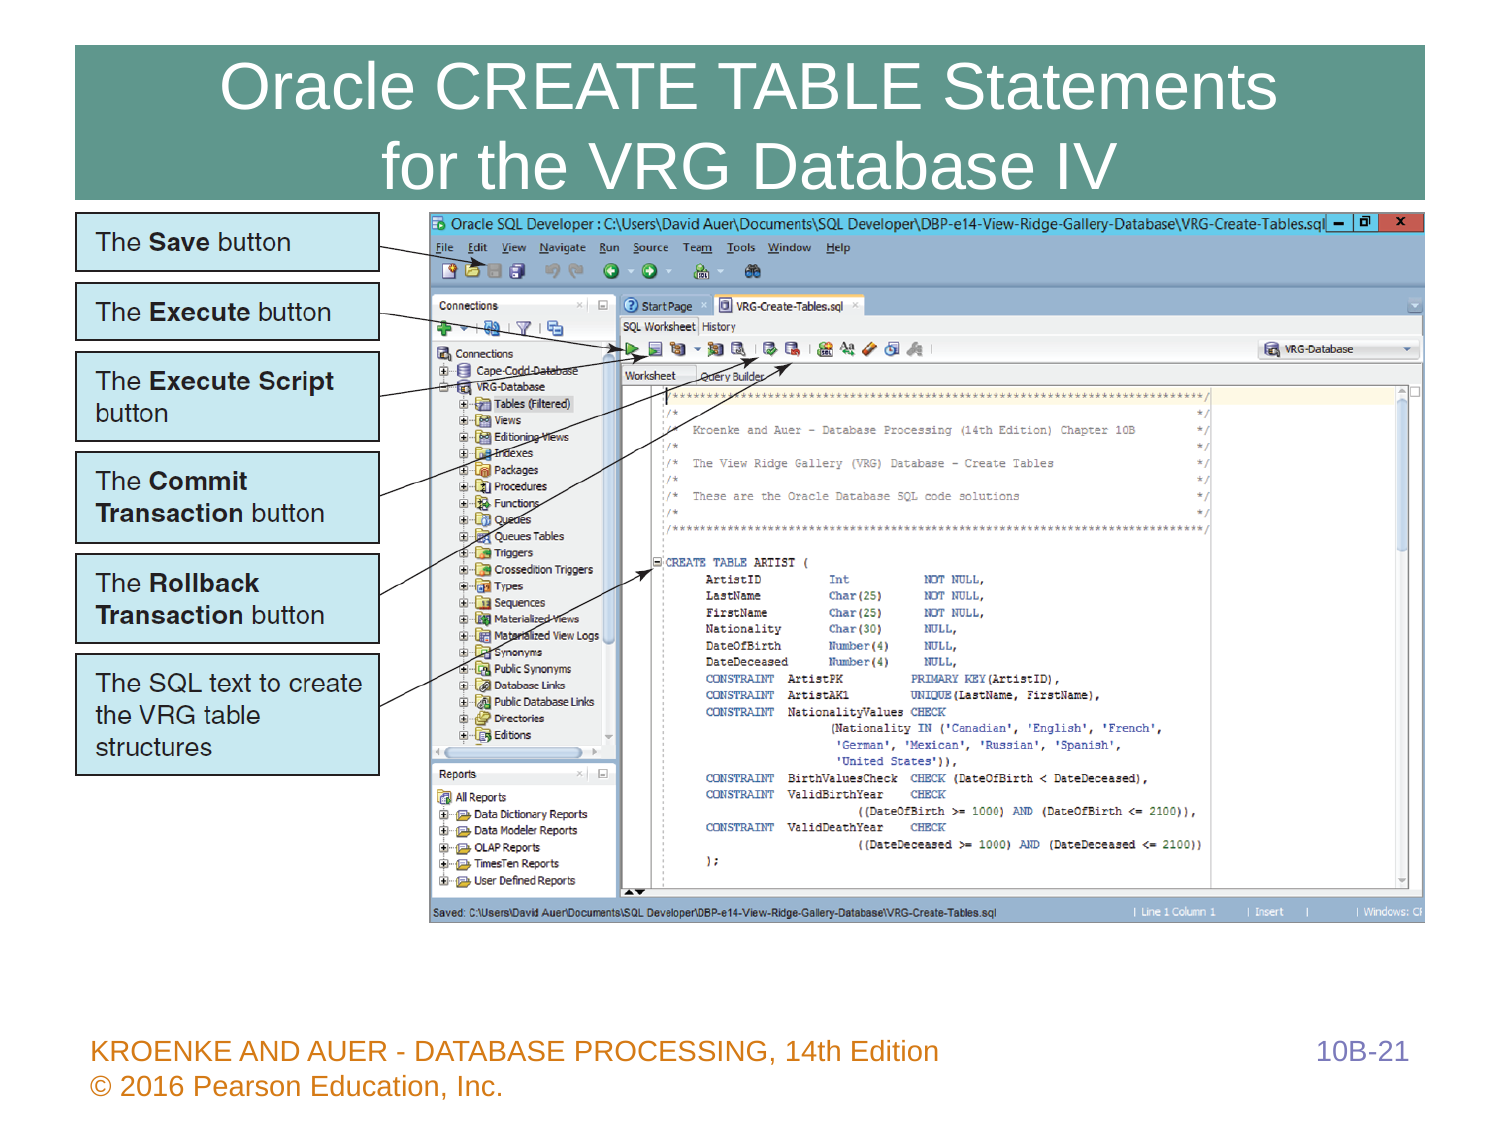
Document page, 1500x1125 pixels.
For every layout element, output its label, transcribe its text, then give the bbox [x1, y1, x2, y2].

footer KROENKE AND AUER - DATABASE PROCESSING, 14th Edition © 2016 Pearson Education, Inc. [74, 1024, 963, 1104]
slide_number 10B-21 [1074, 1024, 1426, 1103]
picture [74, 212, 1426, 924]
title Oracle CREATE TABLE Statements for the VRG Database IV [74, 44, 1426, 201]
